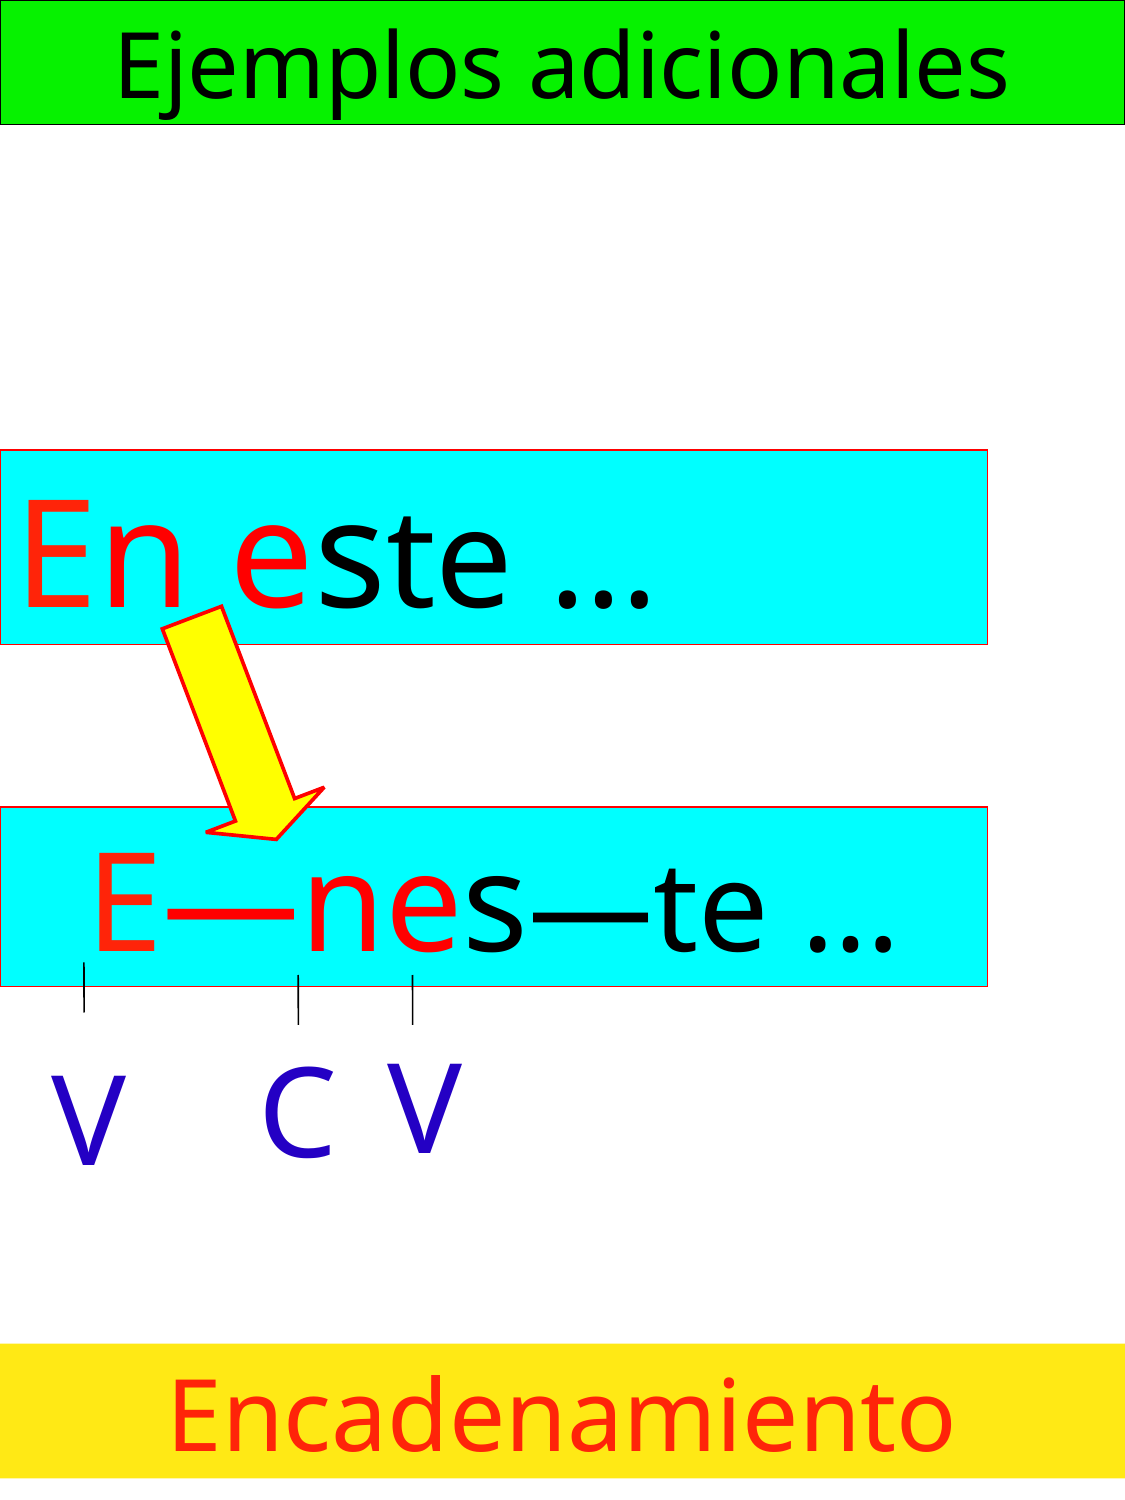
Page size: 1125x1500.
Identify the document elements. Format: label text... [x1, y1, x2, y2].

text_box Ejemplos adicionales [0, 0, 1125, 125]
text_box C [243, 1024, 353, 1190]
text_box V [372, 1020, 477, 1186]
text_box V [37, 1033, 142, 1199]
text_box Encadenamiento [0, 1343, 1125, 1479]
text_box [162, 606, 325, 840]
text_box E—nes—te … [0, 807, 988, 987]
text_box En este … [0, 449, 988, 645]
